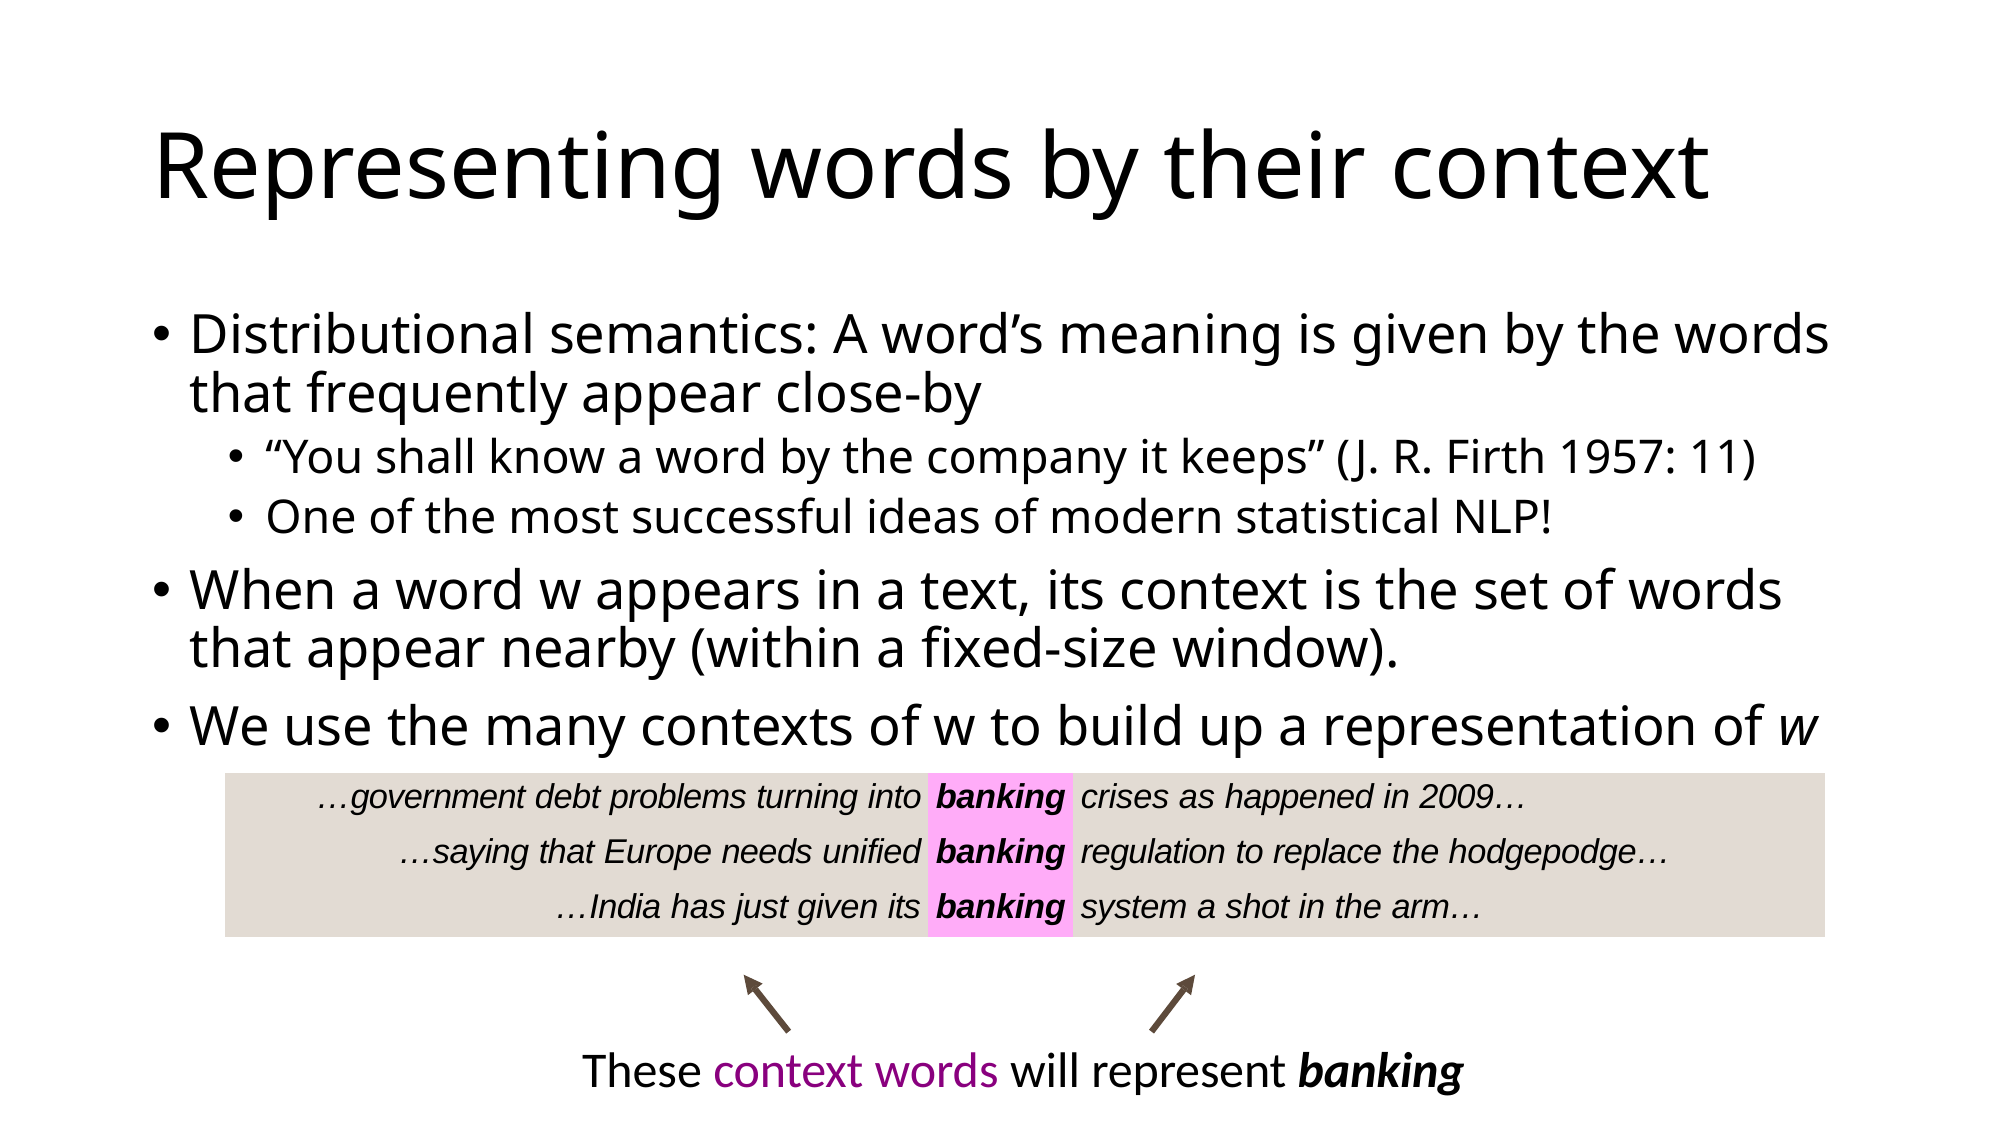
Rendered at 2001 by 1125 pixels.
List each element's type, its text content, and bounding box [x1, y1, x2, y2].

list Distributional semantics: A word’s meaning is given by the words that frequently appear close-by “You shall know a word by the company it keeps” (J. R. Firth 1957: 11) One of the most successful ideas of modern statistical NLP! When a word w appears in a text, its context is the set of words that appear nearby (within a fixed-size window). We use the many contexts of w to build up a representation of w [137, 299, 1863, 772]
title Representing words by their context [137, 59, 1863, 278]
table_header banking [928, 773, 1073, 826]
table_cell …saying that Europe needs unified [225, 826, 928, 881]
table_cell banking [928, 826, 1073, 881]
text_box [1149, 974, 1196, 1034]
table_cell …India has just given its [225, 881, 928, 937]
text_box These context words will represent banking [579, 1035, 1473, 1098]
table_cell regulation to replace the hodgepodge… [1073, 826, 1825, 881]
text_box [743, 974, 792, 1034]
table_header crises as happened in 2009… [1073, 773, 1825, 826]
table_header …government debt problems turning into [225, 773, 928, 826]
table_cell system a shot in the arm… [1073, 881, 1825, 937]
table_cell banking [928, 881, 1073, 937]
